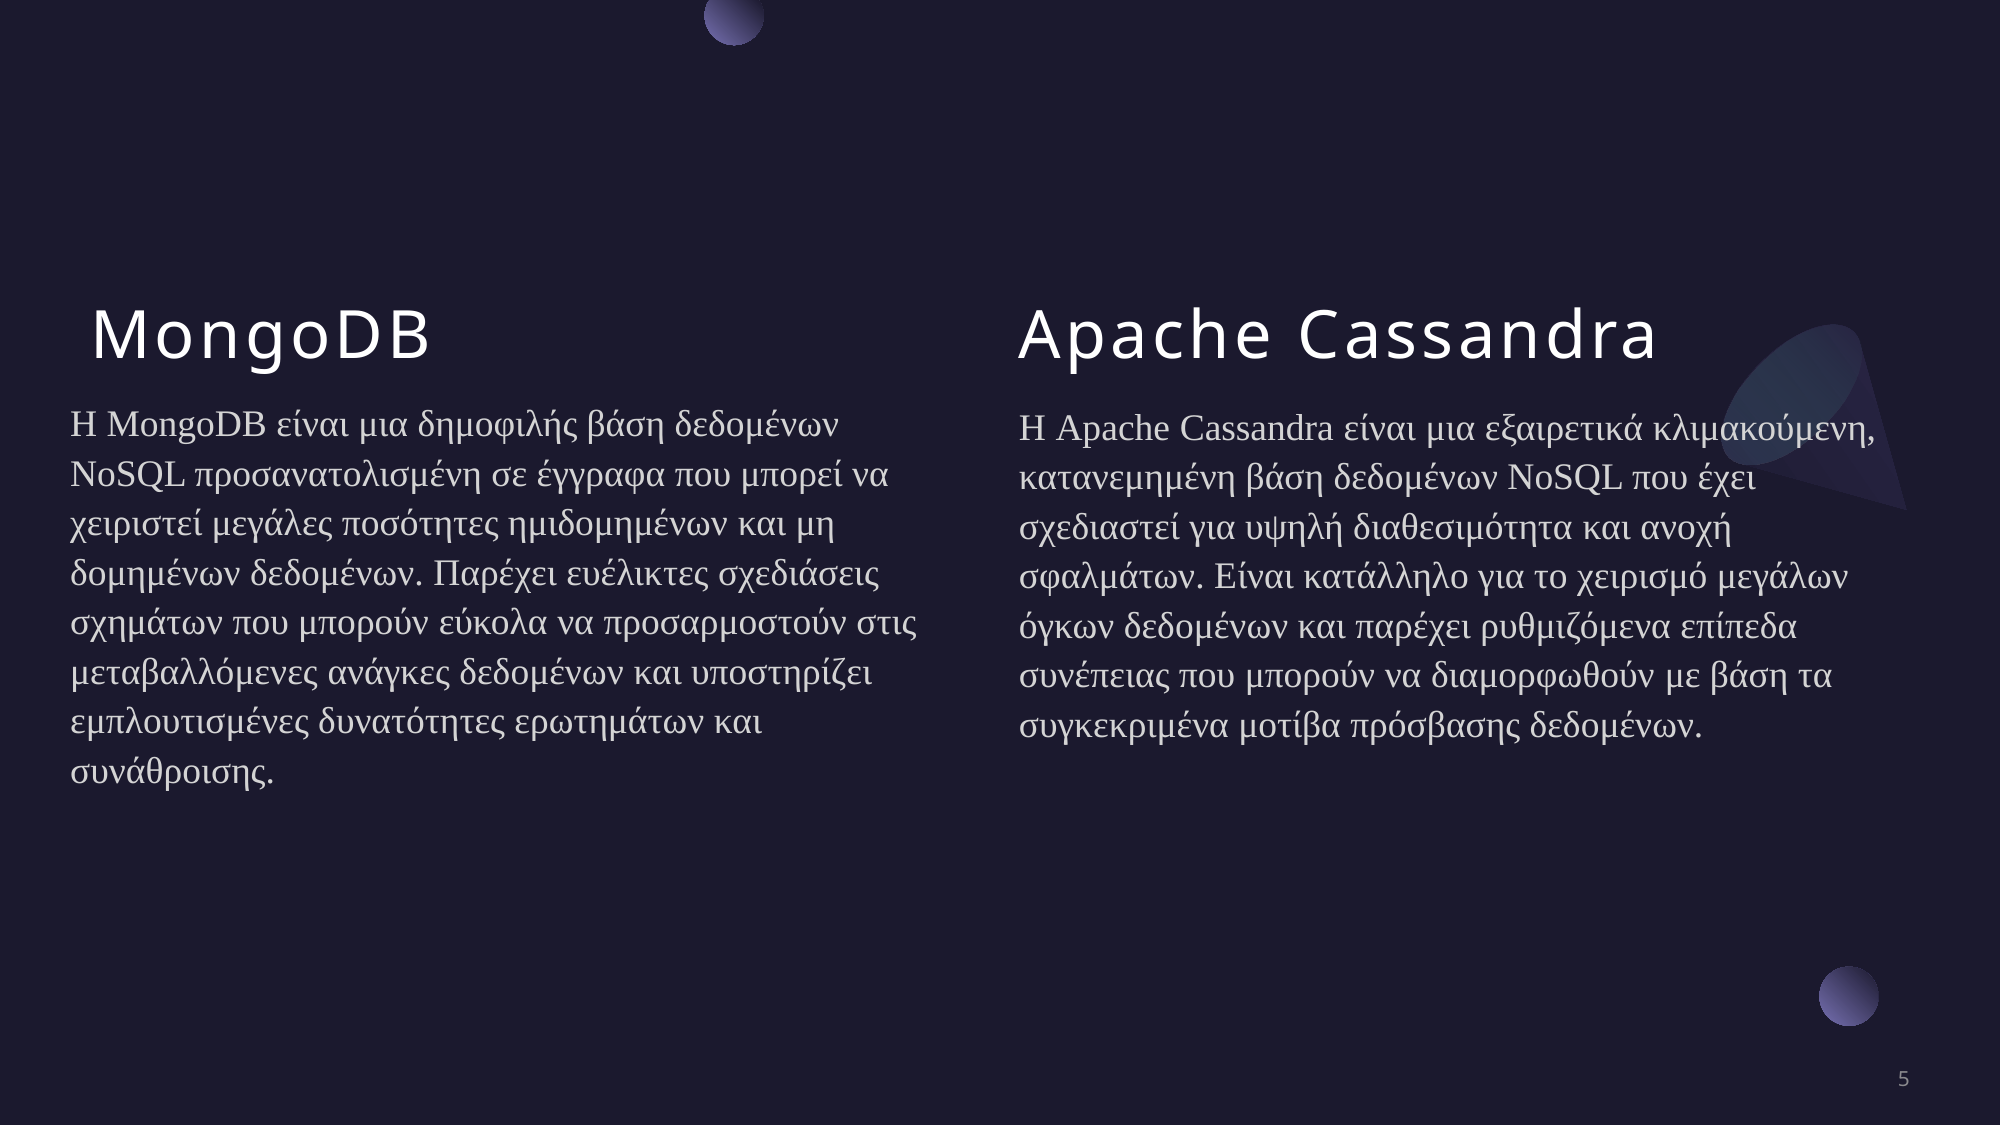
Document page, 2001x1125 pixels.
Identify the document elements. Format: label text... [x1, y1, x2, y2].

list Apache Cassandra [1019, 283, 1911, 372]
list H MongoDB είναι μια δημοφιλής βάση δεδομένων NoSQL προσανατολισμένη σε έγγραφα που μπορεί να χειριστεί μεγάλες ποσότητες ημιδομημένων και μη δομημένων δεδομένων. Παρέχει ευέλικτες σχεδιάσεις σχημάτων που μπορούν εύκολα να προσαρμοστούν στις μεταβαλλόμενες ανάγκες δεδομένων και υποστηρίζει εμπλουτισμένες δυνατότητες ερωτημάτων και συνάθροισης. [70, 394, 961, 972]
slide_number 5 [1632, 1067, 1910, 1093]
list H Apache Cassandra είναι μια εξαιρετικά κλιμακούμενη, κατανεμημένη βάση δεδομένων NoSQL που έχει σχεδιαστεί για υψηλή διαθεσιμότητα και ανοχή σφαλμάτων. Είναι κατάλληλο για το χειρισμό μεγάλων όγκων δεδομένων και παρέχει ρυθμιζόμενα επίπεδα συνέπειας που μπορούν να διαμορφωθούν με βάση τα συγκεκριμένα μοτίβα πρόσβασης δεδομένων. [1019, 398, 1911, 975]
text_box [703, 0, 765, 47]
list MongoDB [90, 283, 983, 372]
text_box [1702, 332, 1922, 541]
